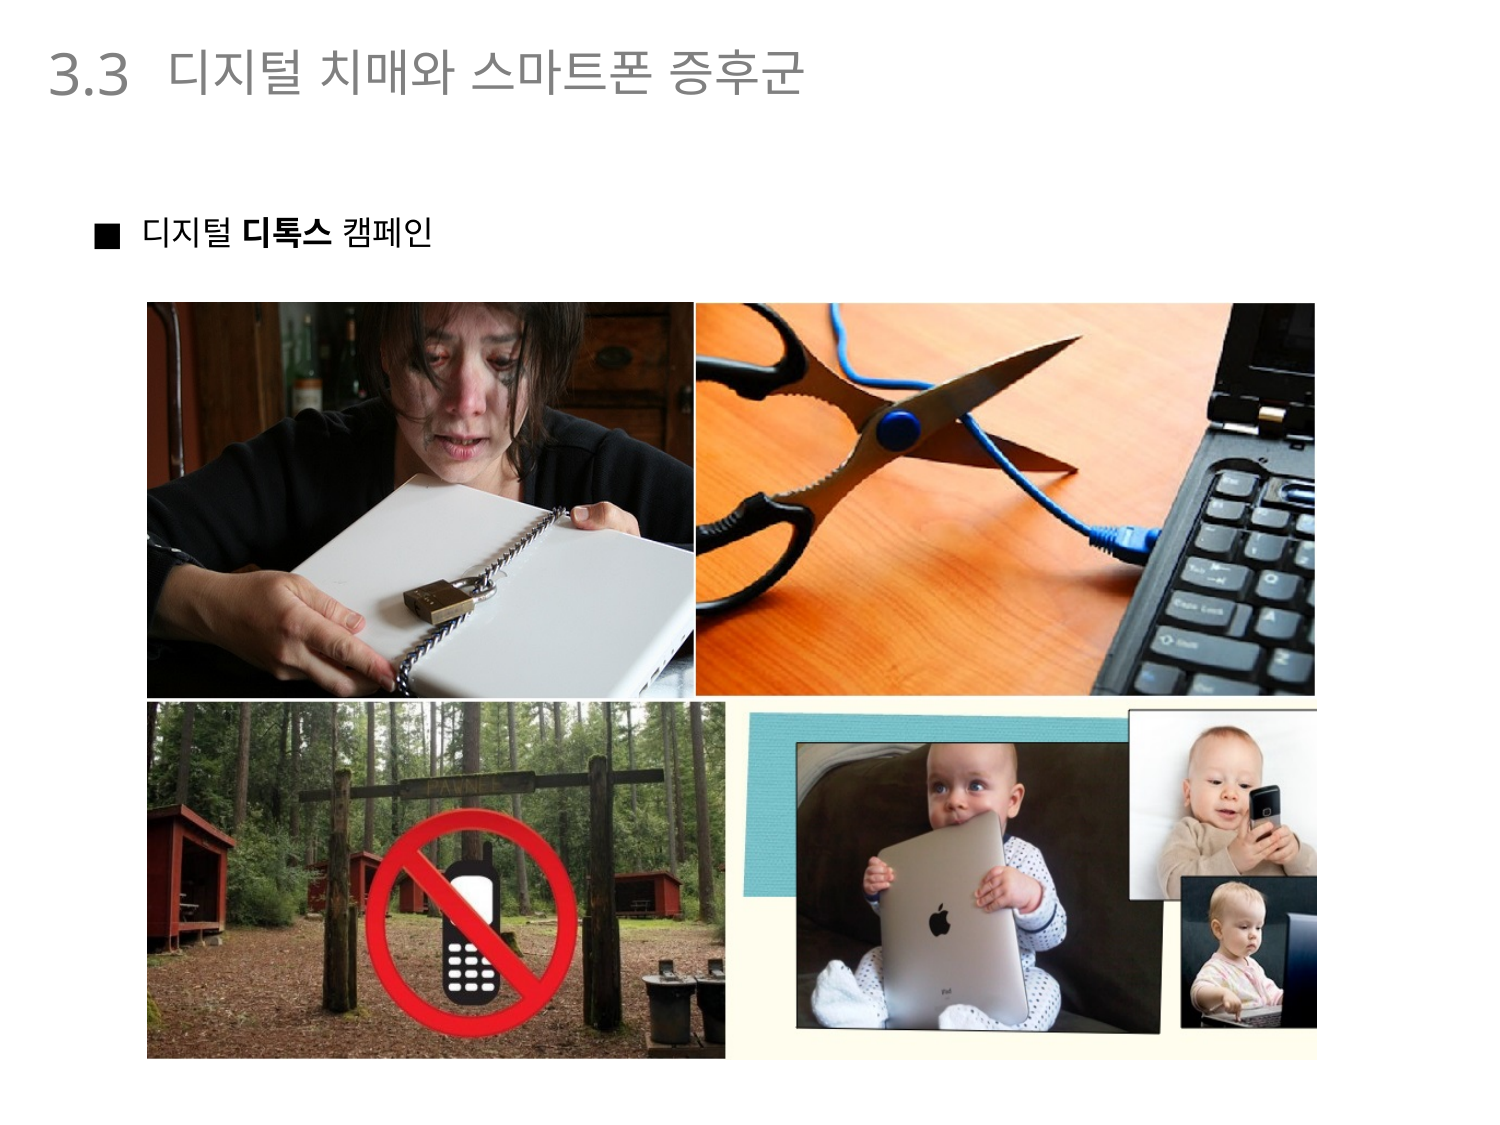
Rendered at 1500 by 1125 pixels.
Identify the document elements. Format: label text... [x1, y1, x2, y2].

text_box 3.3 [41, 44, 184, 130]
text_box 디지털 디톡스 캠페인 [76, 148, 1471, 1125]
text_box 디지털 치매와 스마트폰 증후군 [159, 41, 1187, 127]
picture [147, 302, 1318, 1060]
